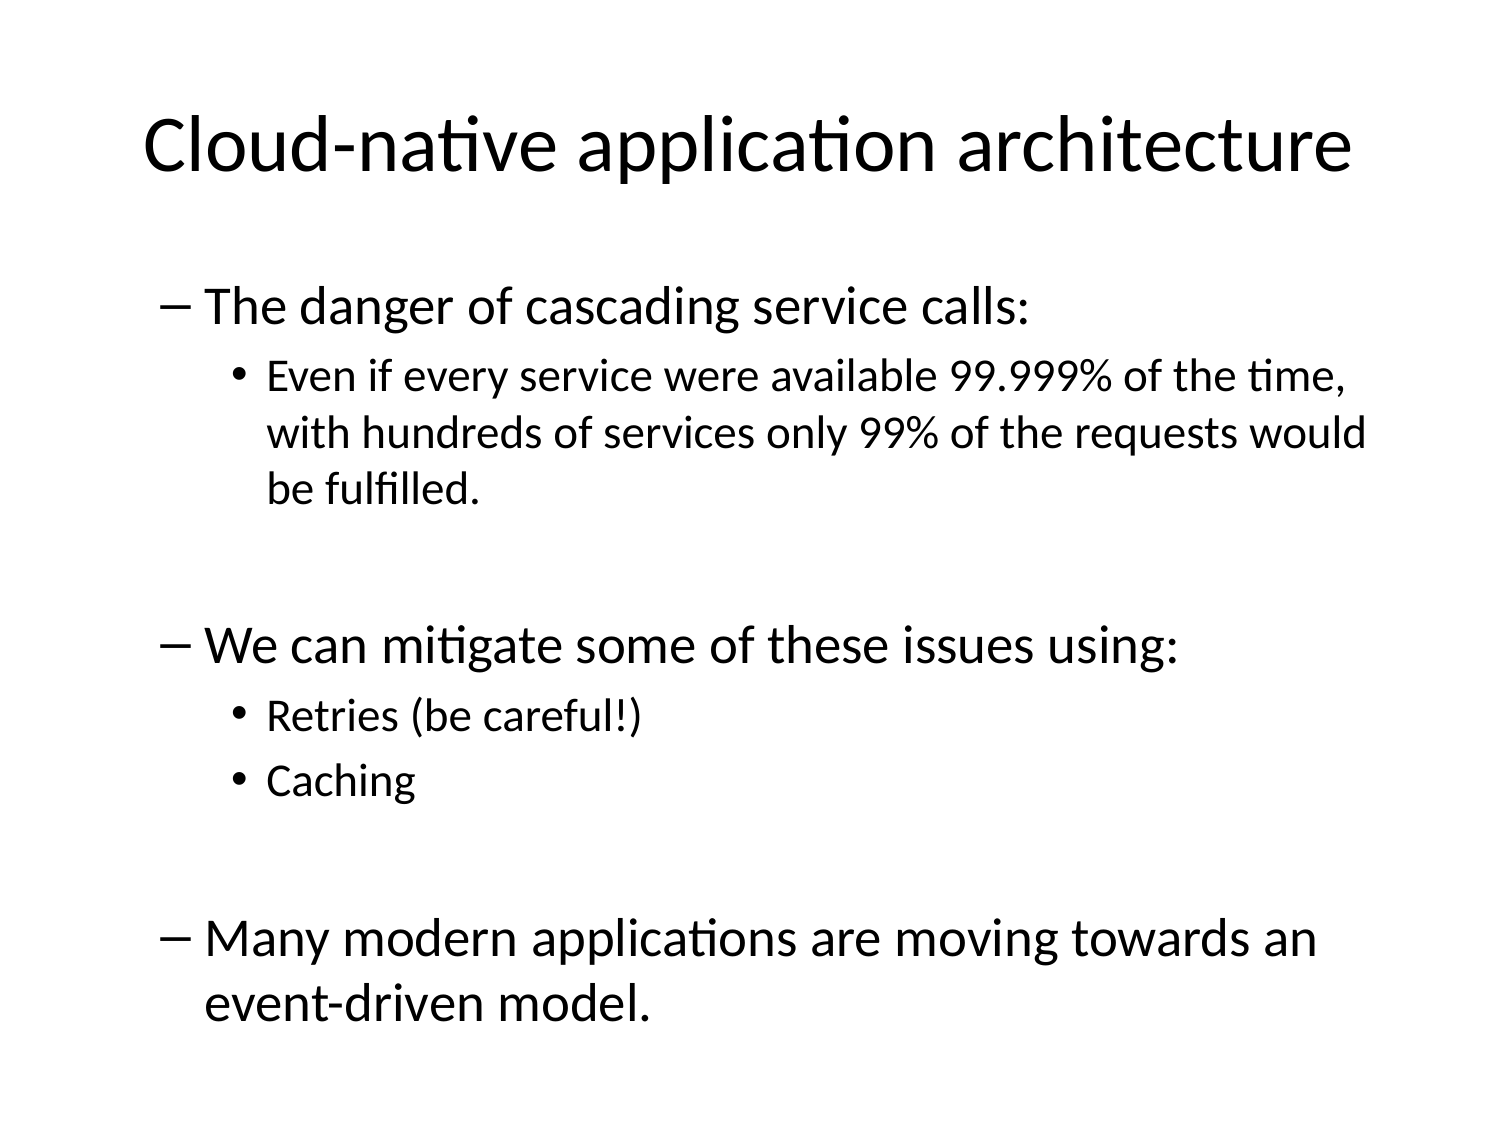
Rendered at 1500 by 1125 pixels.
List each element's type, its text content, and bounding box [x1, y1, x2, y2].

title Cloud-native application architecture [75, 45, 1425, 233]
list The danger of cascading service calls: Even if every service were available 99.999% of the time, with hundreds of services only 99% of the requests would be fulfilled. We can mitigate some of these issues using: Retries (be careful!) Caching Many modern applications are moving towards an event-driven model. [75, 262, 1425, 1044]
